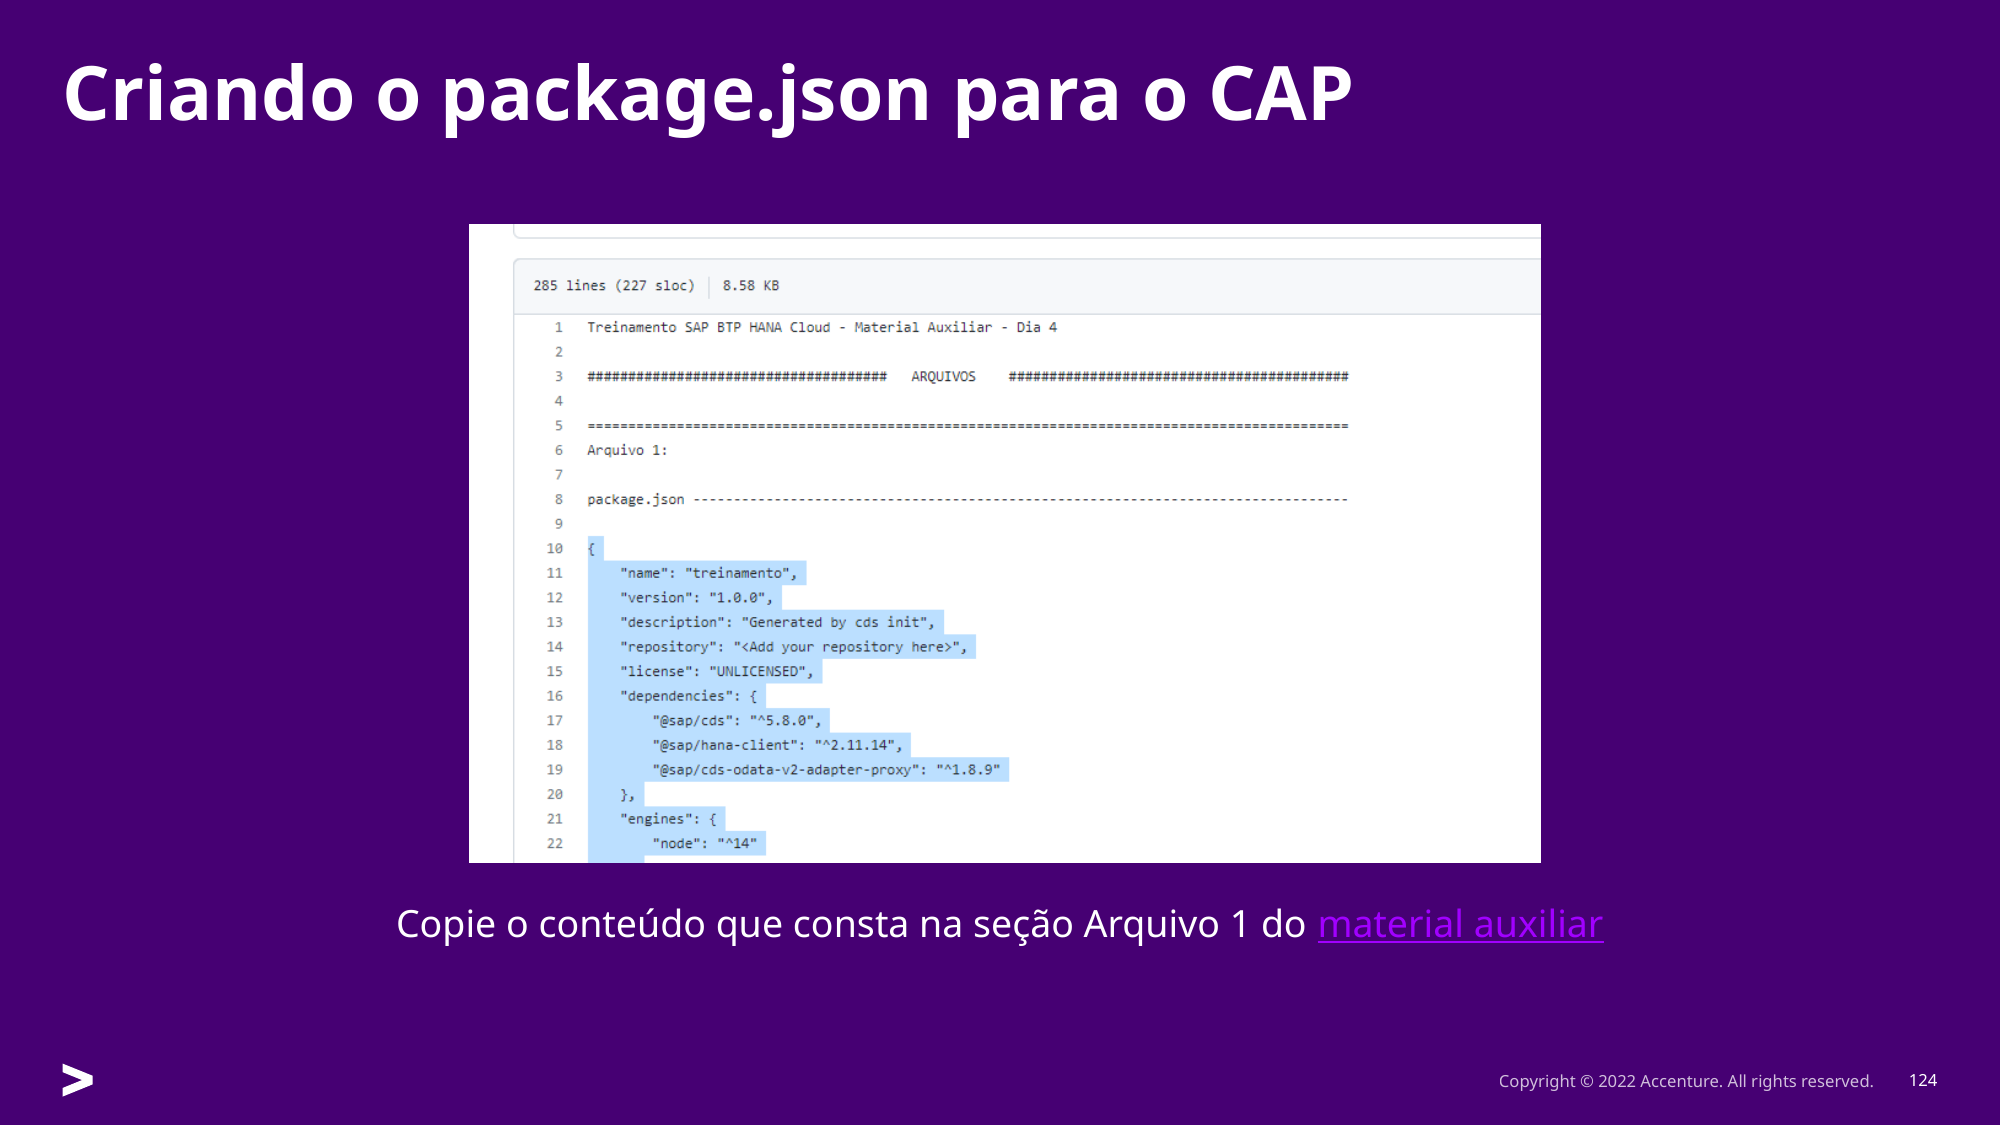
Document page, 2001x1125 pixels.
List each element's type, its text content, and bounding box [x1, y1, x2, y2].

slide_number 124 [1883, 1064, 1938, 1098]
title Criando o package.json para o CAP [62, 62, 1938, 225]
footer Copyright © 2022 Accenture. All rights reserved. [1200, 1064, 1875, 1097]
text_box Copie o conteúdo que consta na seção Arquivo 1 do material auxiliar [348, 899, 1652, 968]
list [469, 224, 1541, 863]
